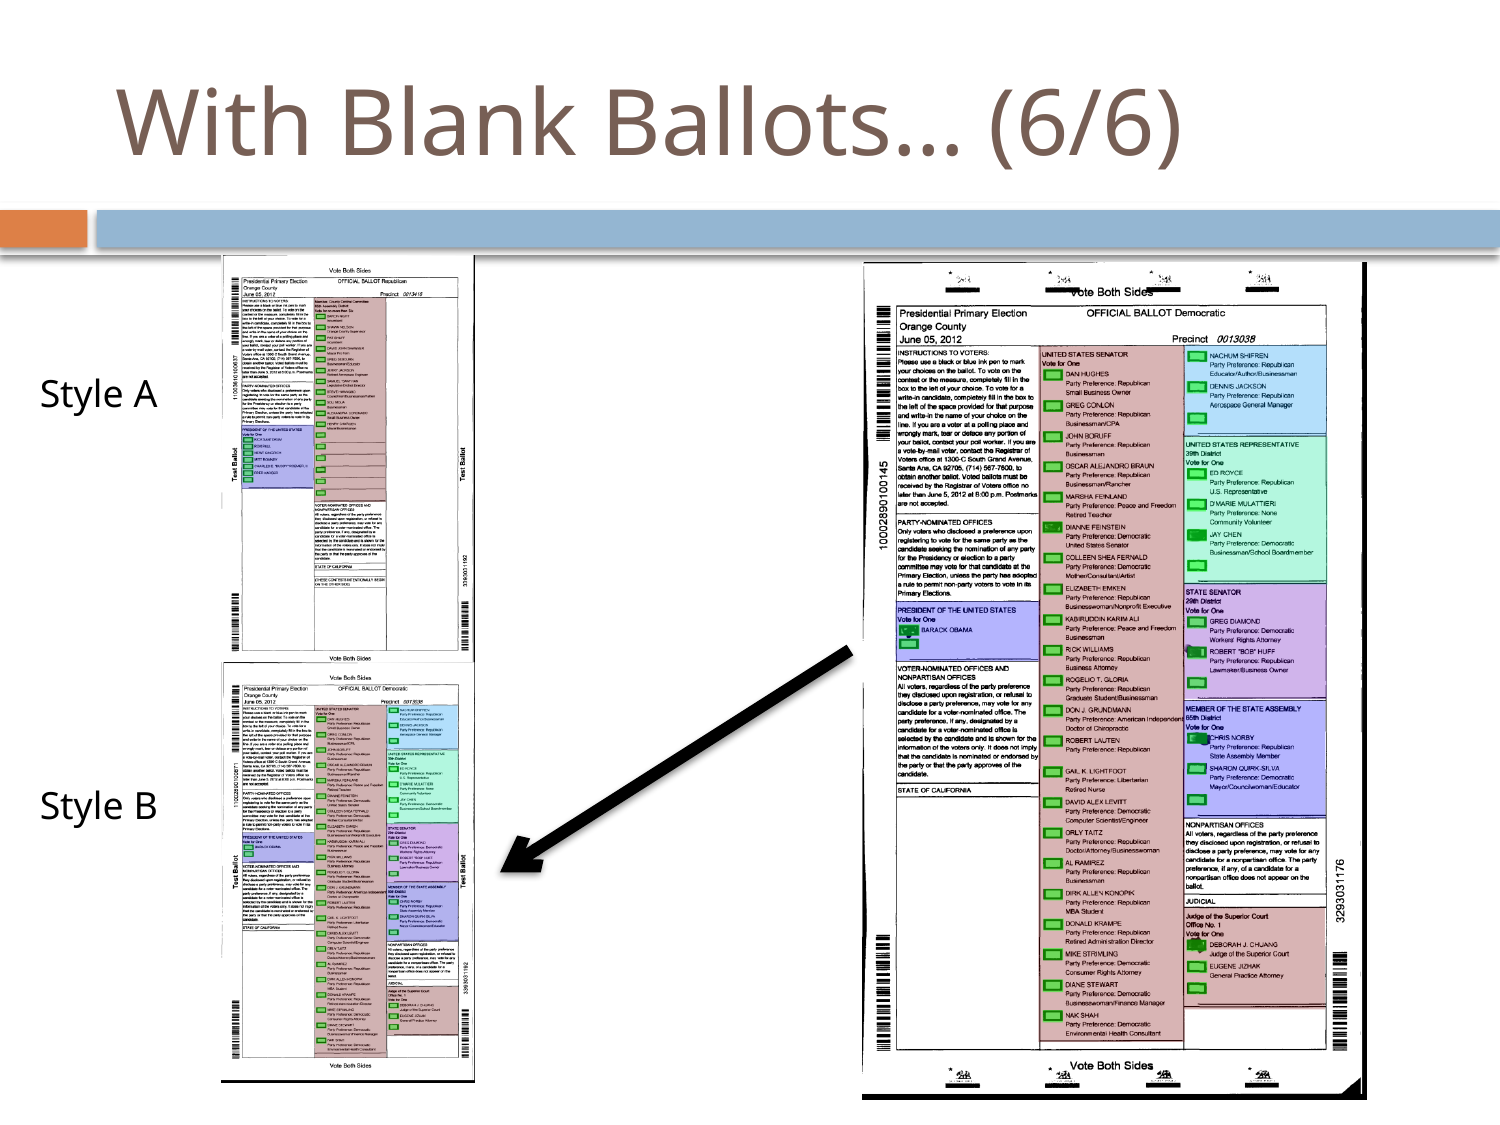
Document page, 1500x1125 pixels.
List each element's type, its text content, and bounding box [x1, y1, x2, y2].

text_box Style B [24, 774, 200, 835]
text_box Style A [24, 362, 213, 423]
title With Blank Ballots… (6/6) [100, 37, 1438, 200]
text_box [499, 649, 851, 873]
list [221, 254, 476, 662]
picture [862, 262, 1367, 1100]
picture [221, 662, 476, 1083]
